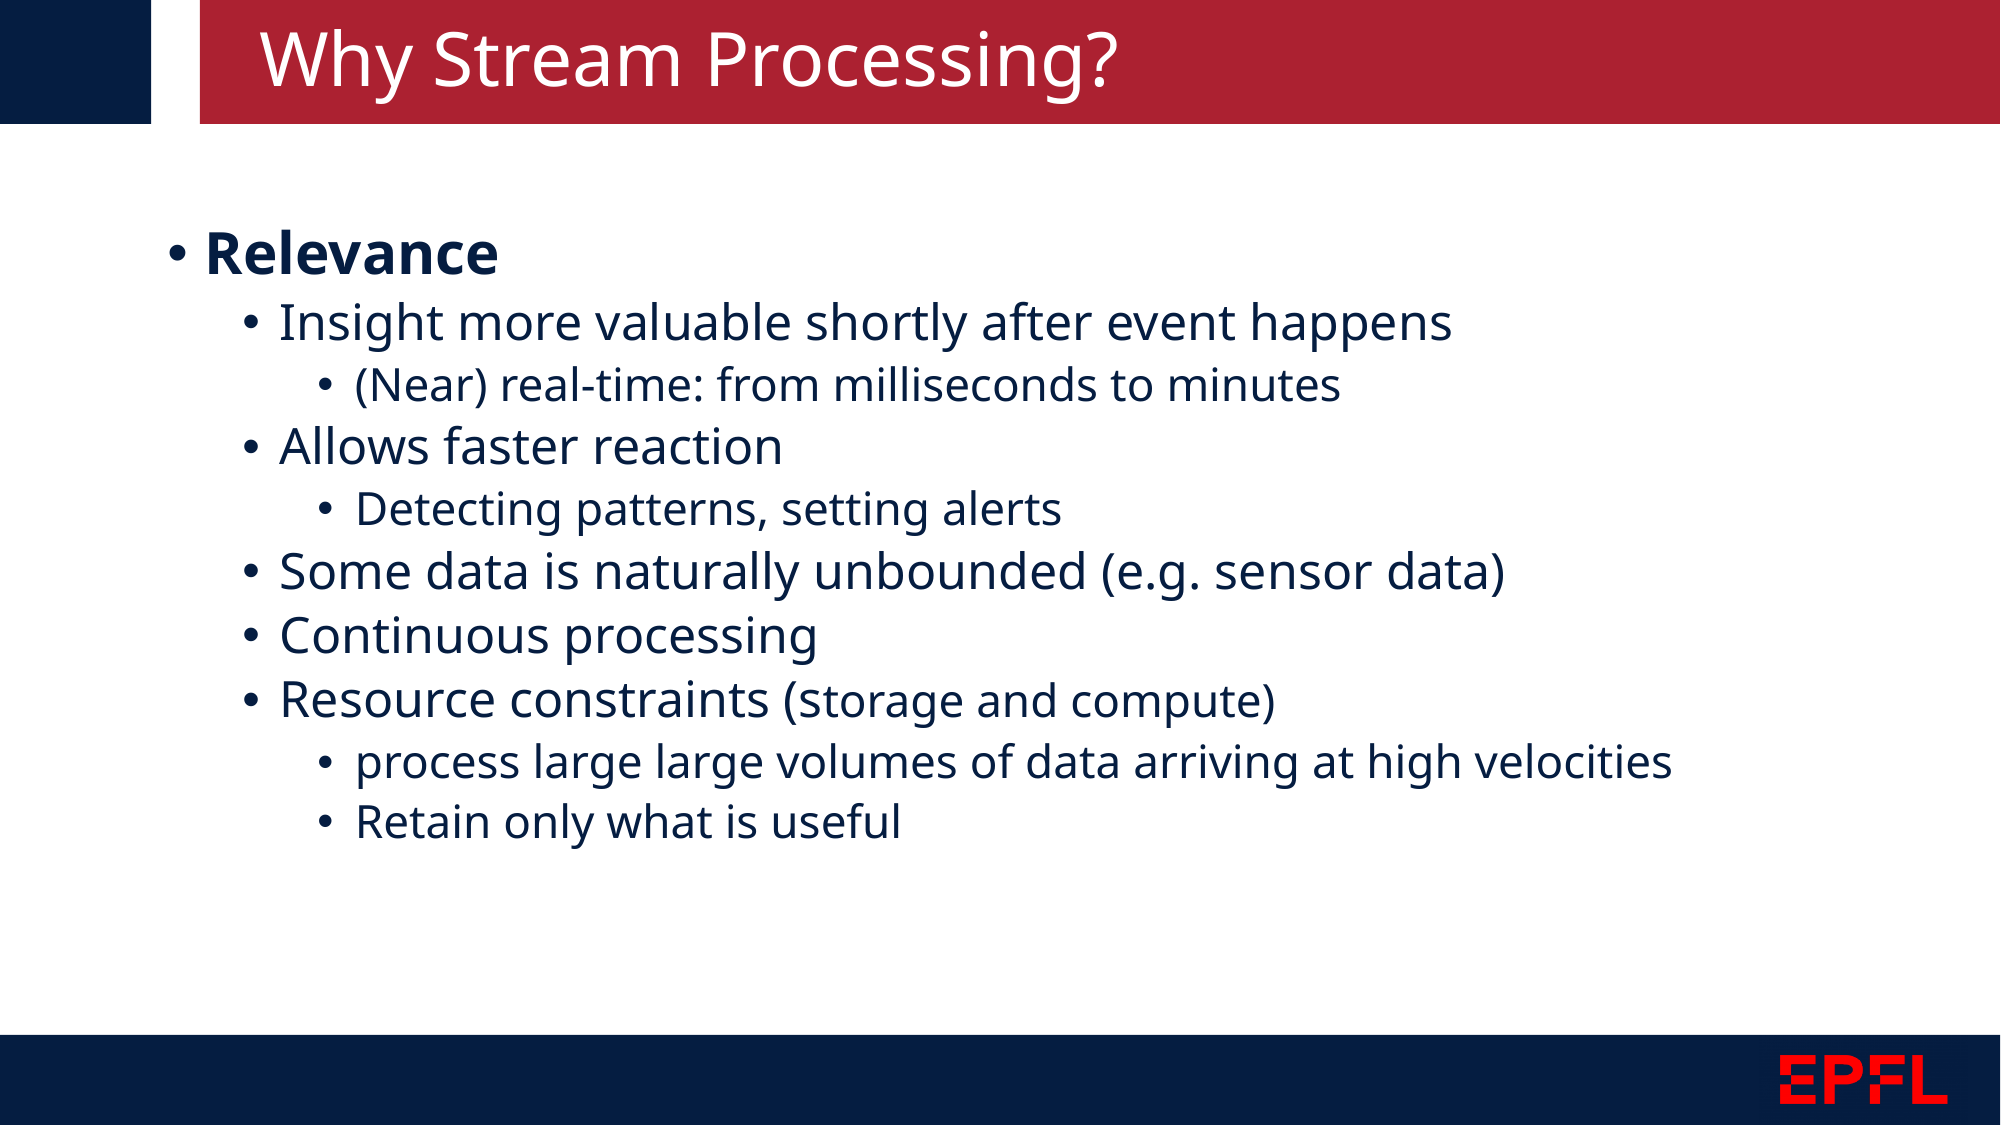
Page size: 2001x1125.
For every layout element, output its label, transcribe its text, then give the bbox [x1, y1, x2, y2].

list Relevance Insight more valuable shortly after event happens (Near) real-time: from milliseconds to minutes Allows faster reaction Detecting patterns, setting alerts Some data is naturally unbounded (e.g. sensor data) Continuous processing Resource constraints (storage and compute) process large large volumes of data arriving at high velocities Retain only what is useful [137, 209, 1863, 1014]
title Why Stream Processing? [200, 0, 2000, 124]
picture [1759, 1034, 1968, 1125]
